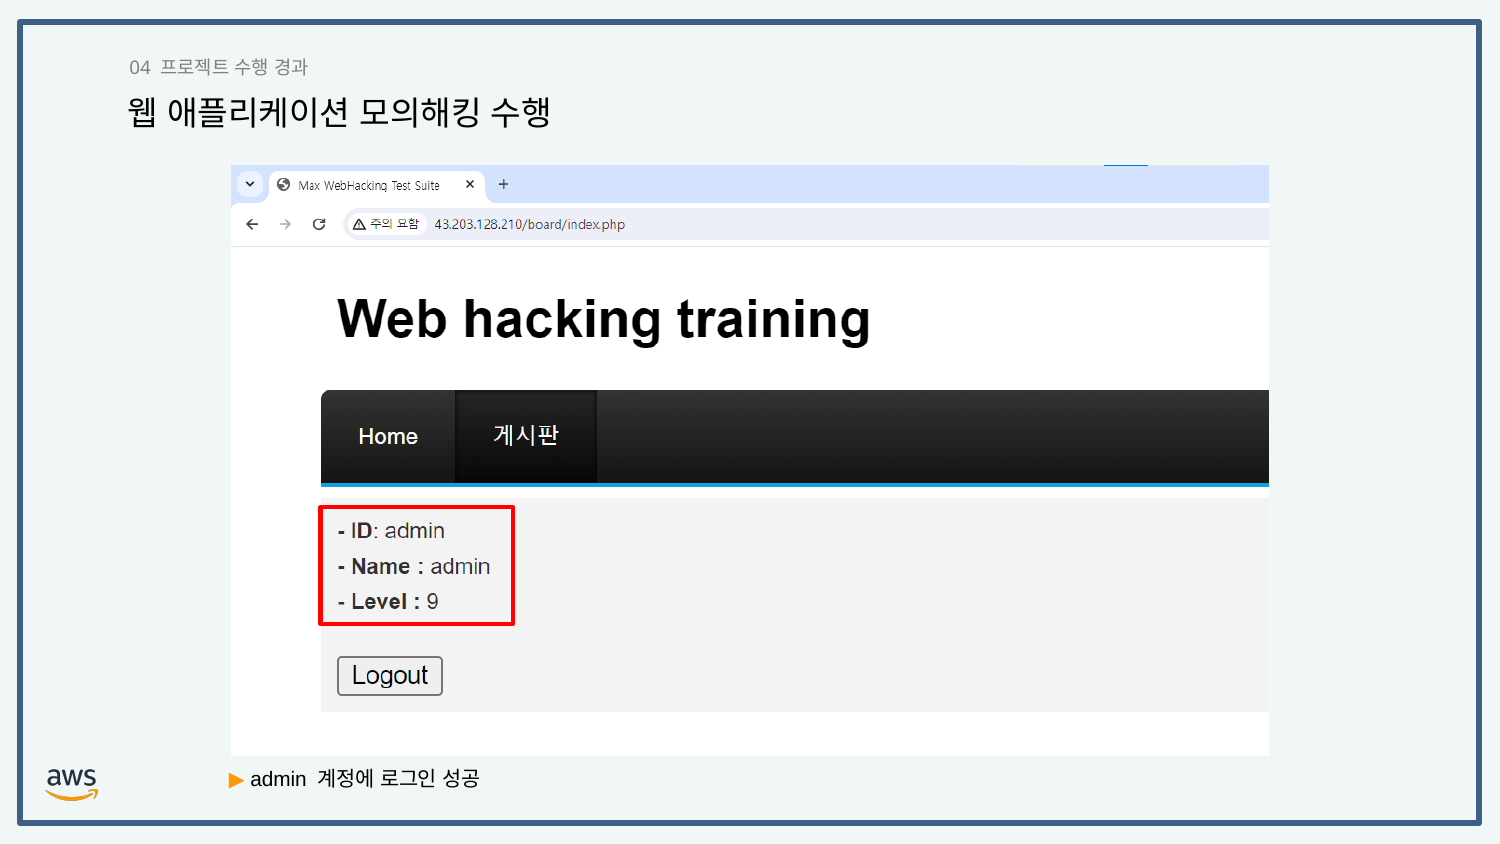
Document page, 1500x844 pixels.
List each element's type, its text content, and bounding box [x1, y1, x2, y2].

text_box ▶ admin 계정에 로그인 성공 [213, 758, 1235, 799]
picture [230, 164, 1270, 756]
picture [45, 769, 98, 801]
text_box 웹 애플리케이션 모의해킹 수행 [113, 84, 657, 140]
text_box 04 프로젝트 수행 경과 [114, 40, 406, 85]
